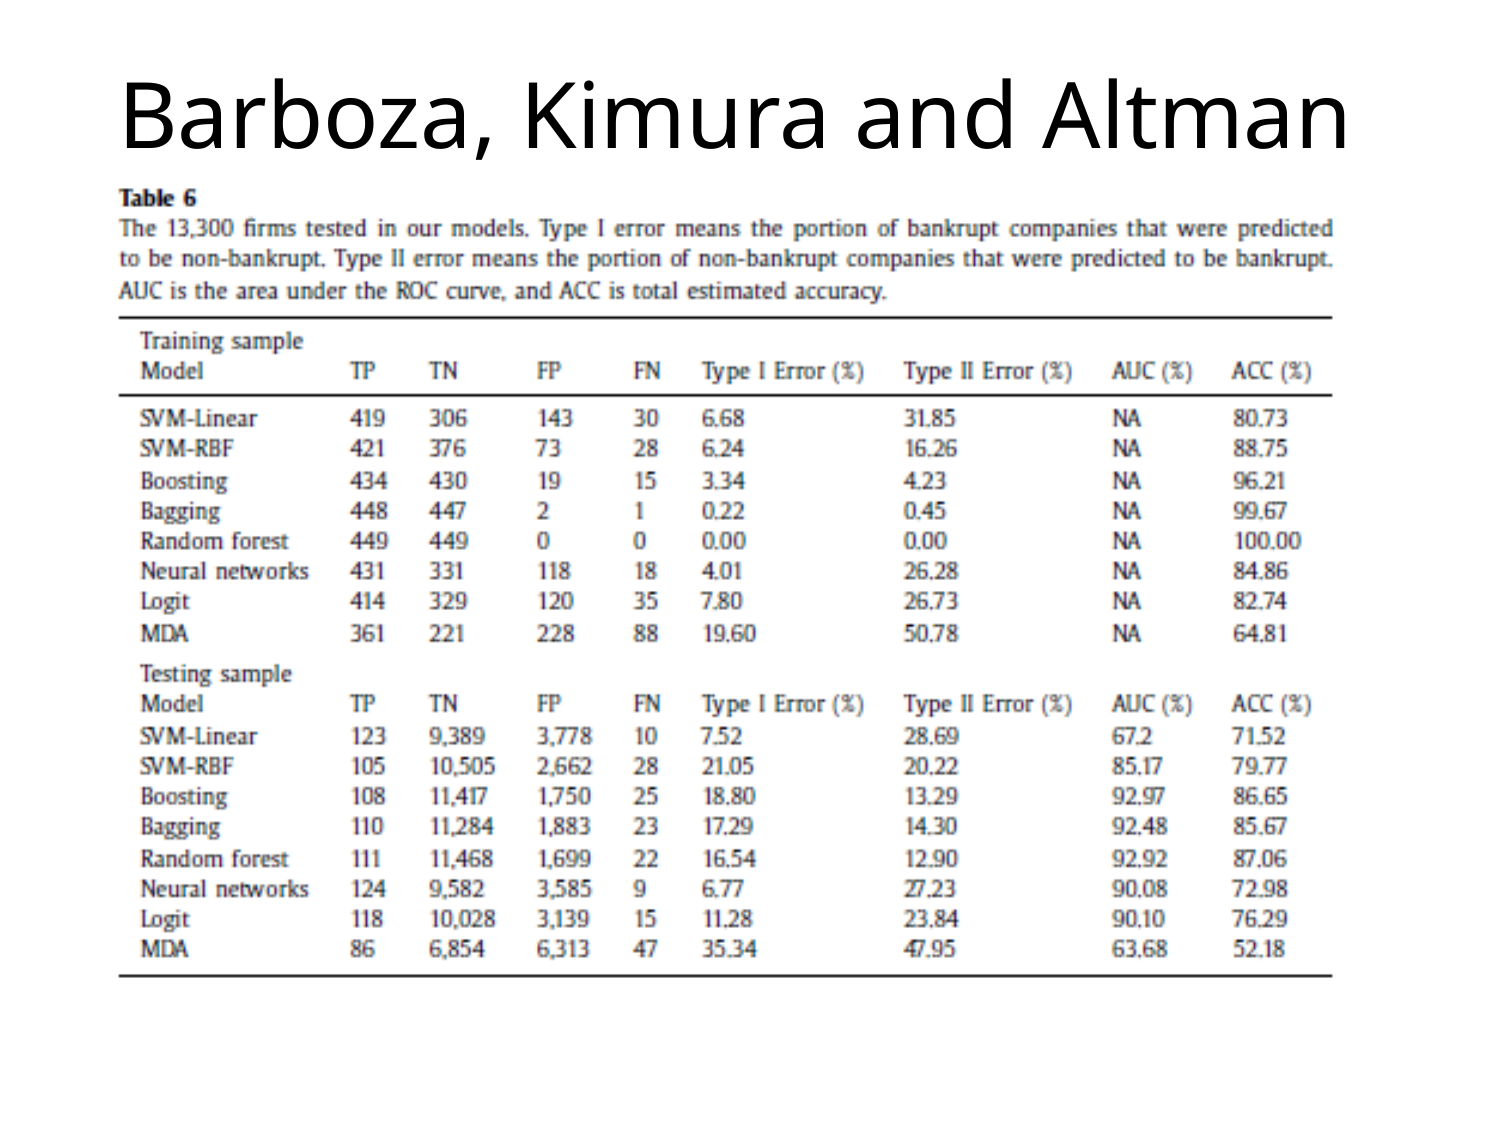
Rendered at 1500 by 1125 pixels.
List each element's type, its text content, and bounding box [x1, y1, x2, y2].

title Barboza, Kimura and Altman 2017 Testing Results [103, 59, 1397, 162]
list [62, 162, 1400, 1033]
